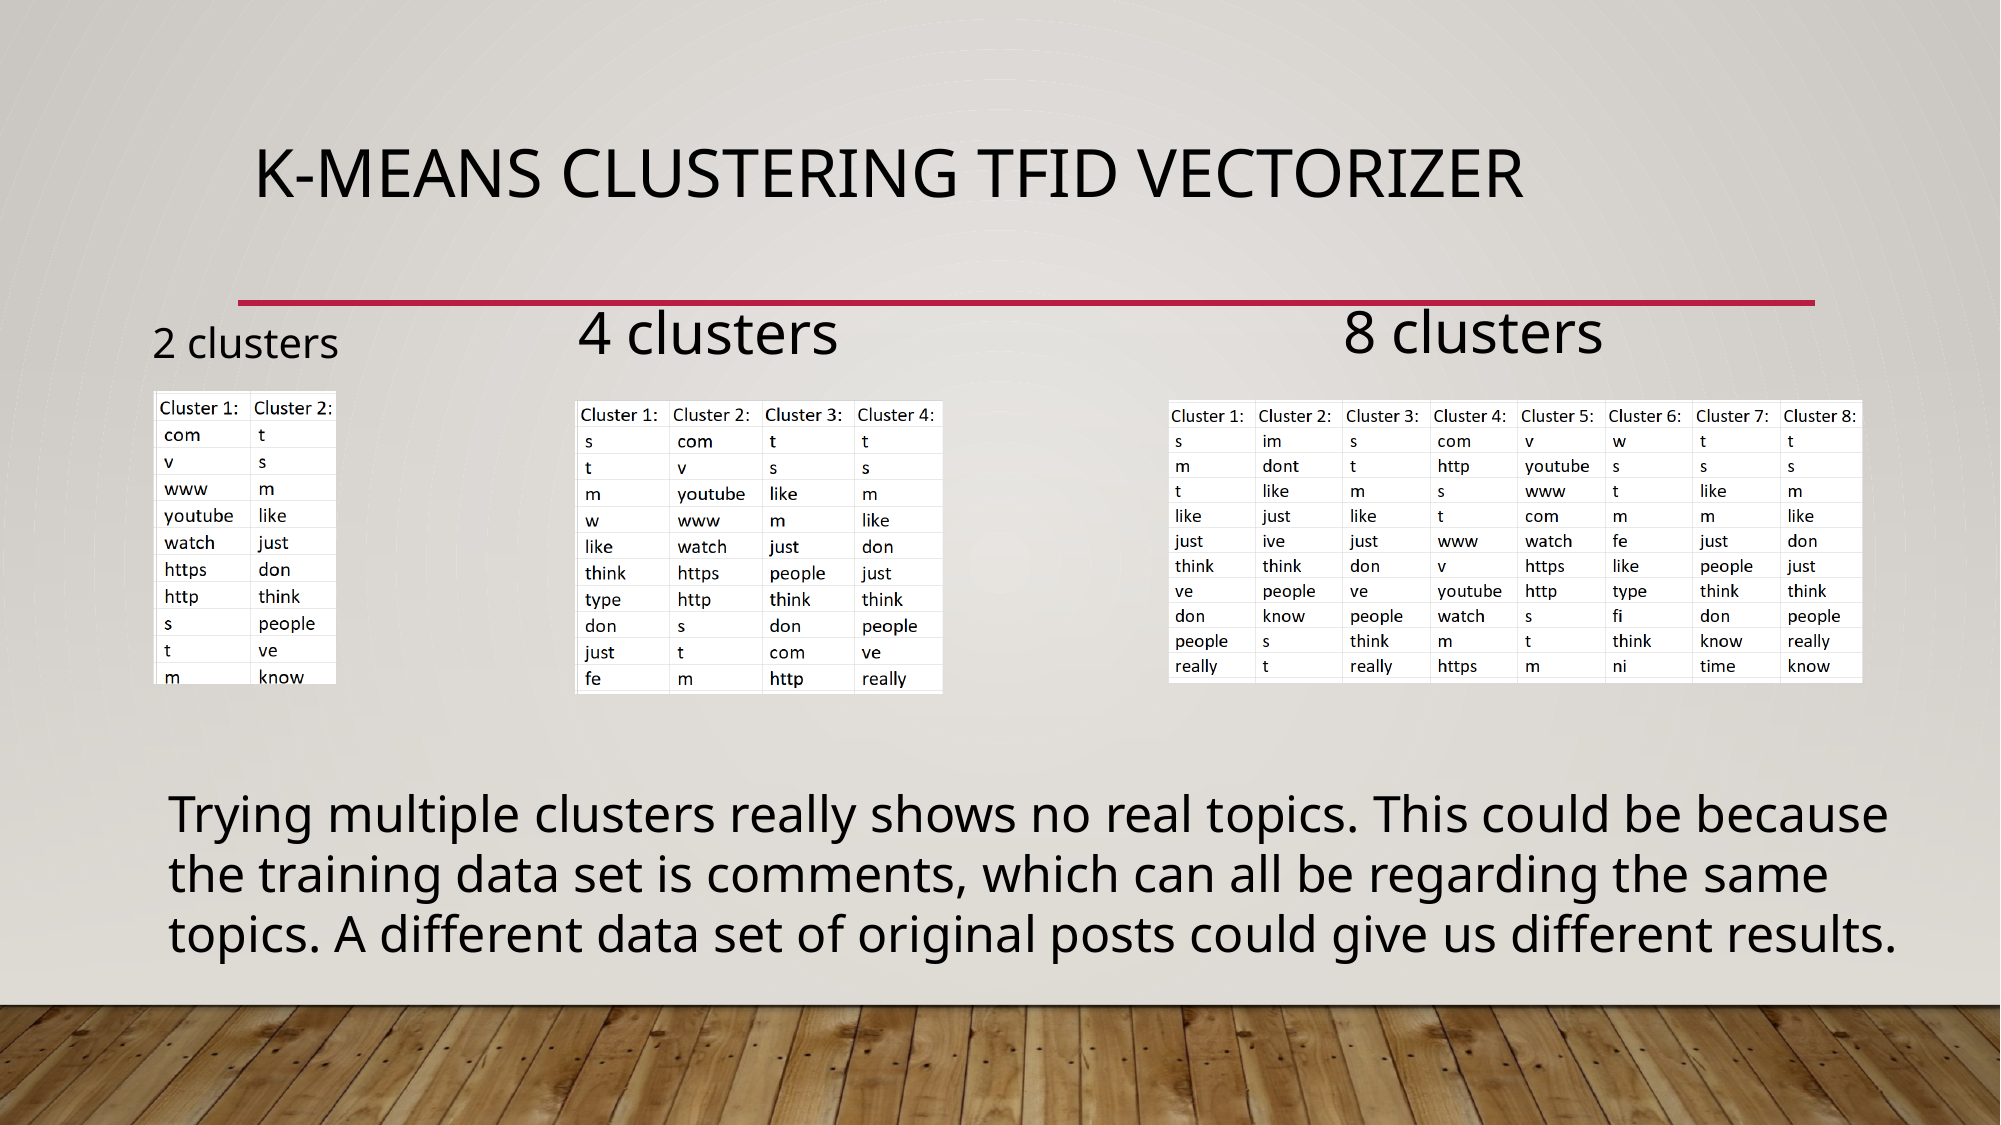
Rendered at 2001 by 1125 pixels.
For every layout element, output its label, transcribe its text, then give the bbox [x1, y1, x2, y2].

title K-Means Clustering TFID Vectorizer [238, 131, 1814, 305]
text_box 8 clusters [1328, 288, 1719, 373]
list 2 clusters [137, 299, 441, 385]
text_box 4 clusters [563, 288, 955, 374]
picture [153, 390, 337, 684]
picture [0, 1005, 2000, 1125]
picture [1168, 400, 1863, 684]
text_box Trying multiple clusters really shows no real topics. This could be because the training data set is comments, which can all be regarding the same topics. A different data set of original posts could give us different results. [153, 774, 1917, 970]
picture [574, 400, 943, 694]
